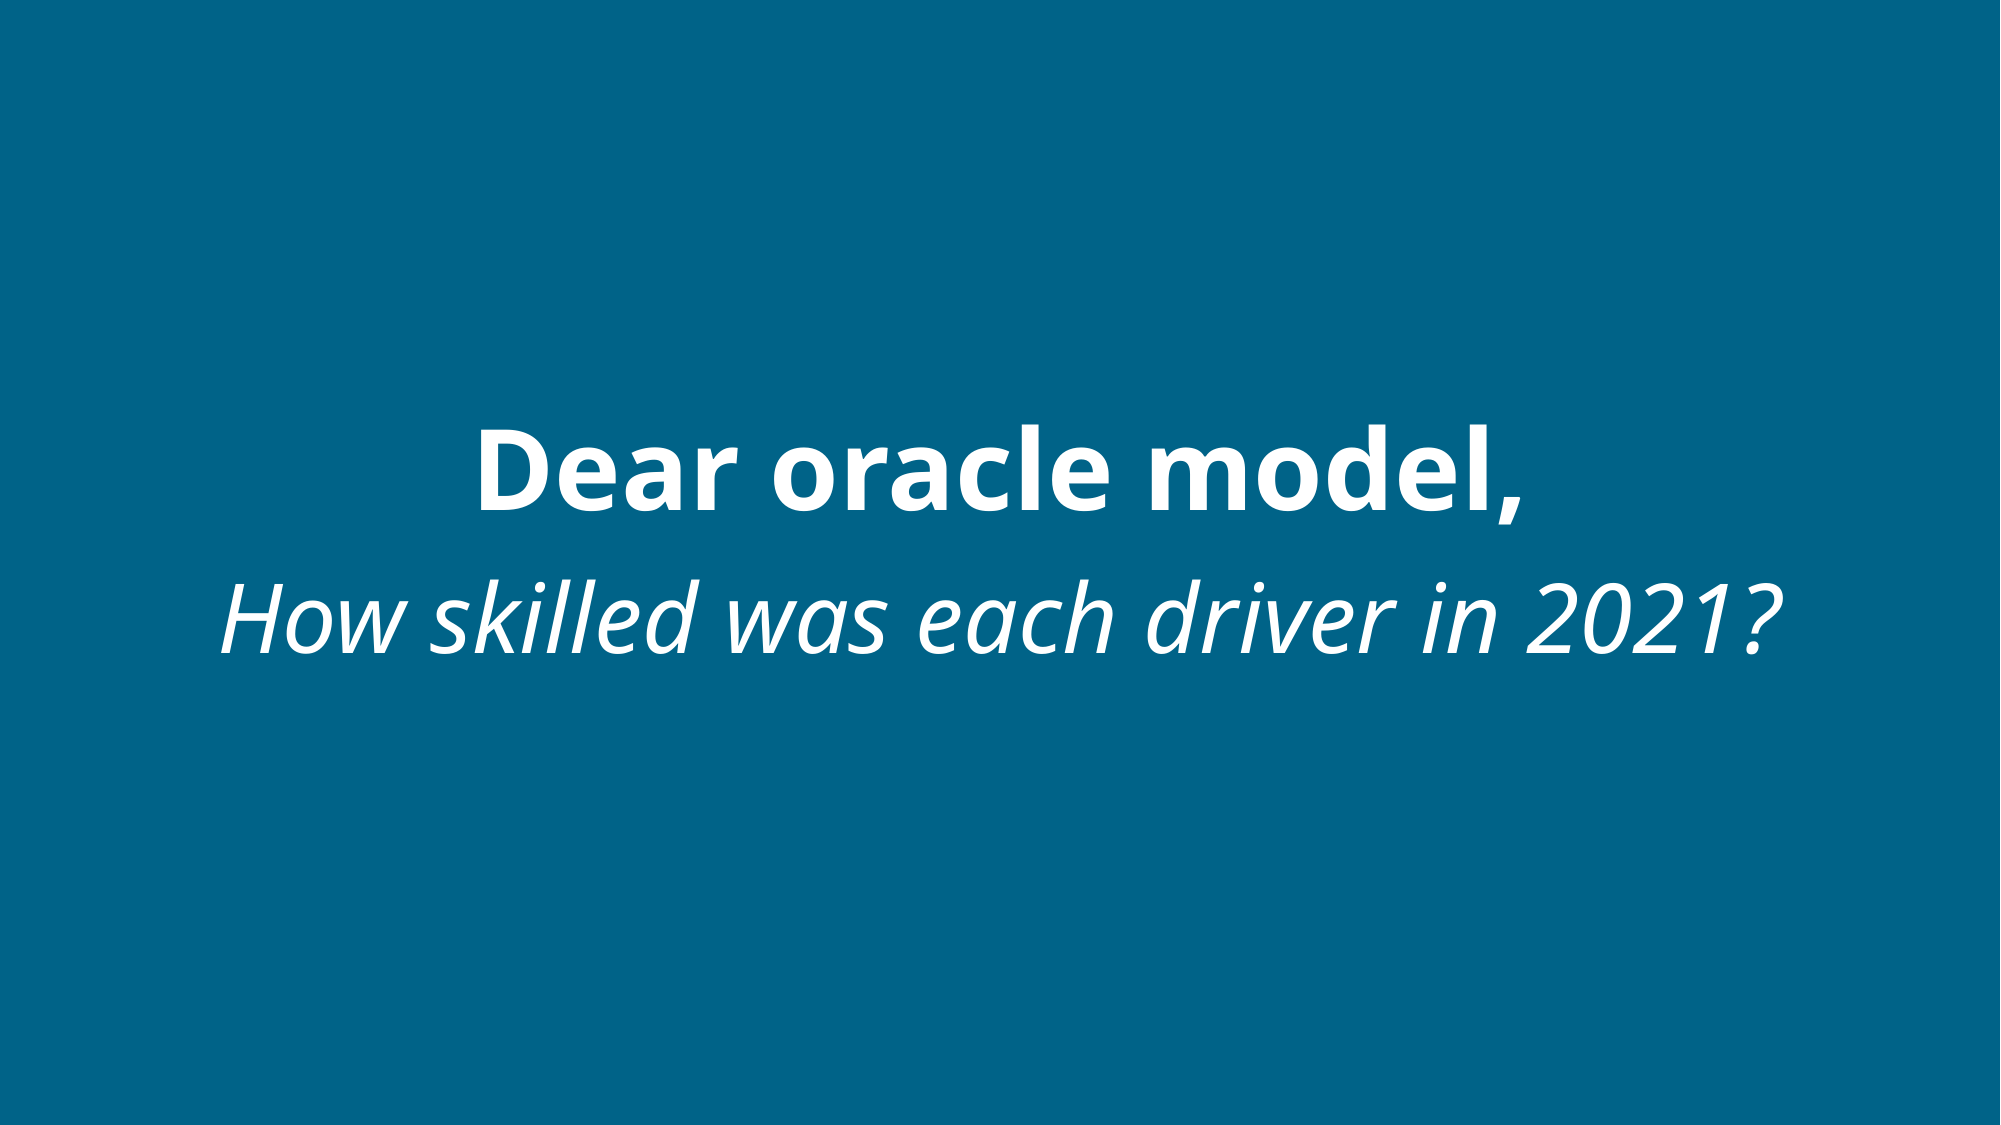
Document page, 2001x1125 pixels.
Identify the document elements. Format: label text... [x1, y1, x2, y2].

title Dear oracle model, [137, 356, 1863, 506]
text_box How skilled was each driver in 2021? [137, 506, 1863, 724]
